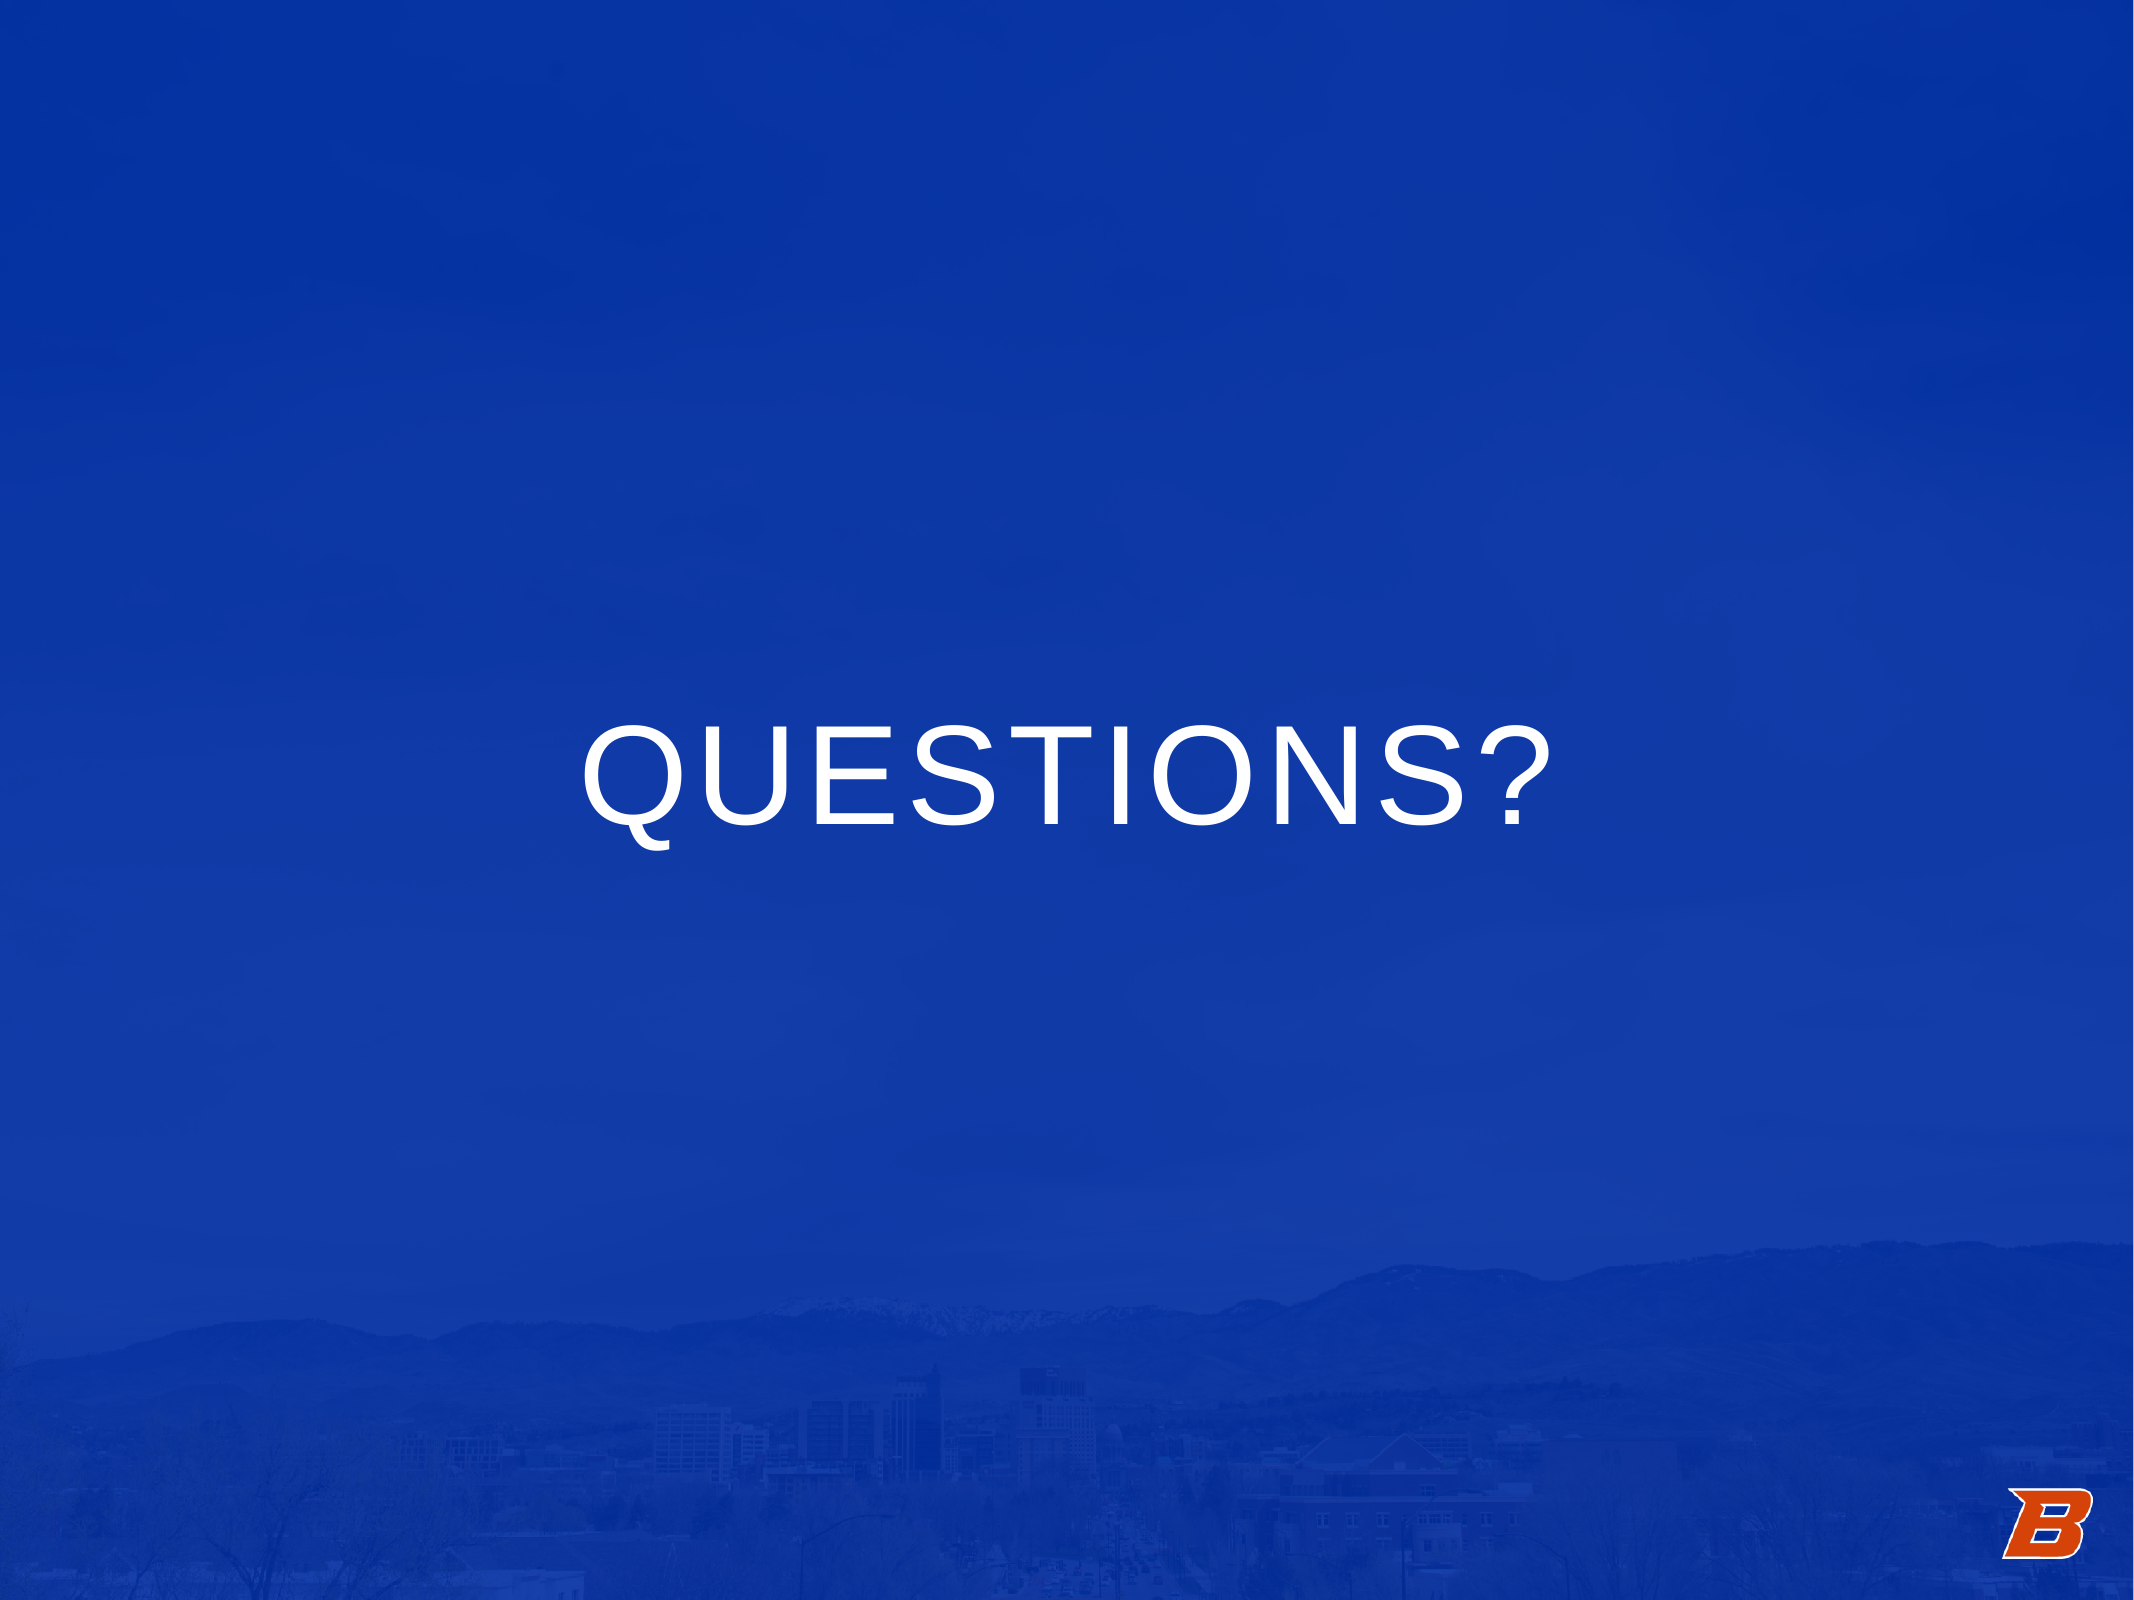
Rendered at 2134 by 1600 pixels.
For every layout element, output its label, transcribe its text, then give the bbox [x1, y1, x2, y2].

picture [0, 0, 2134, 1600]
list Questions? [208, 591, 1927, 944]
